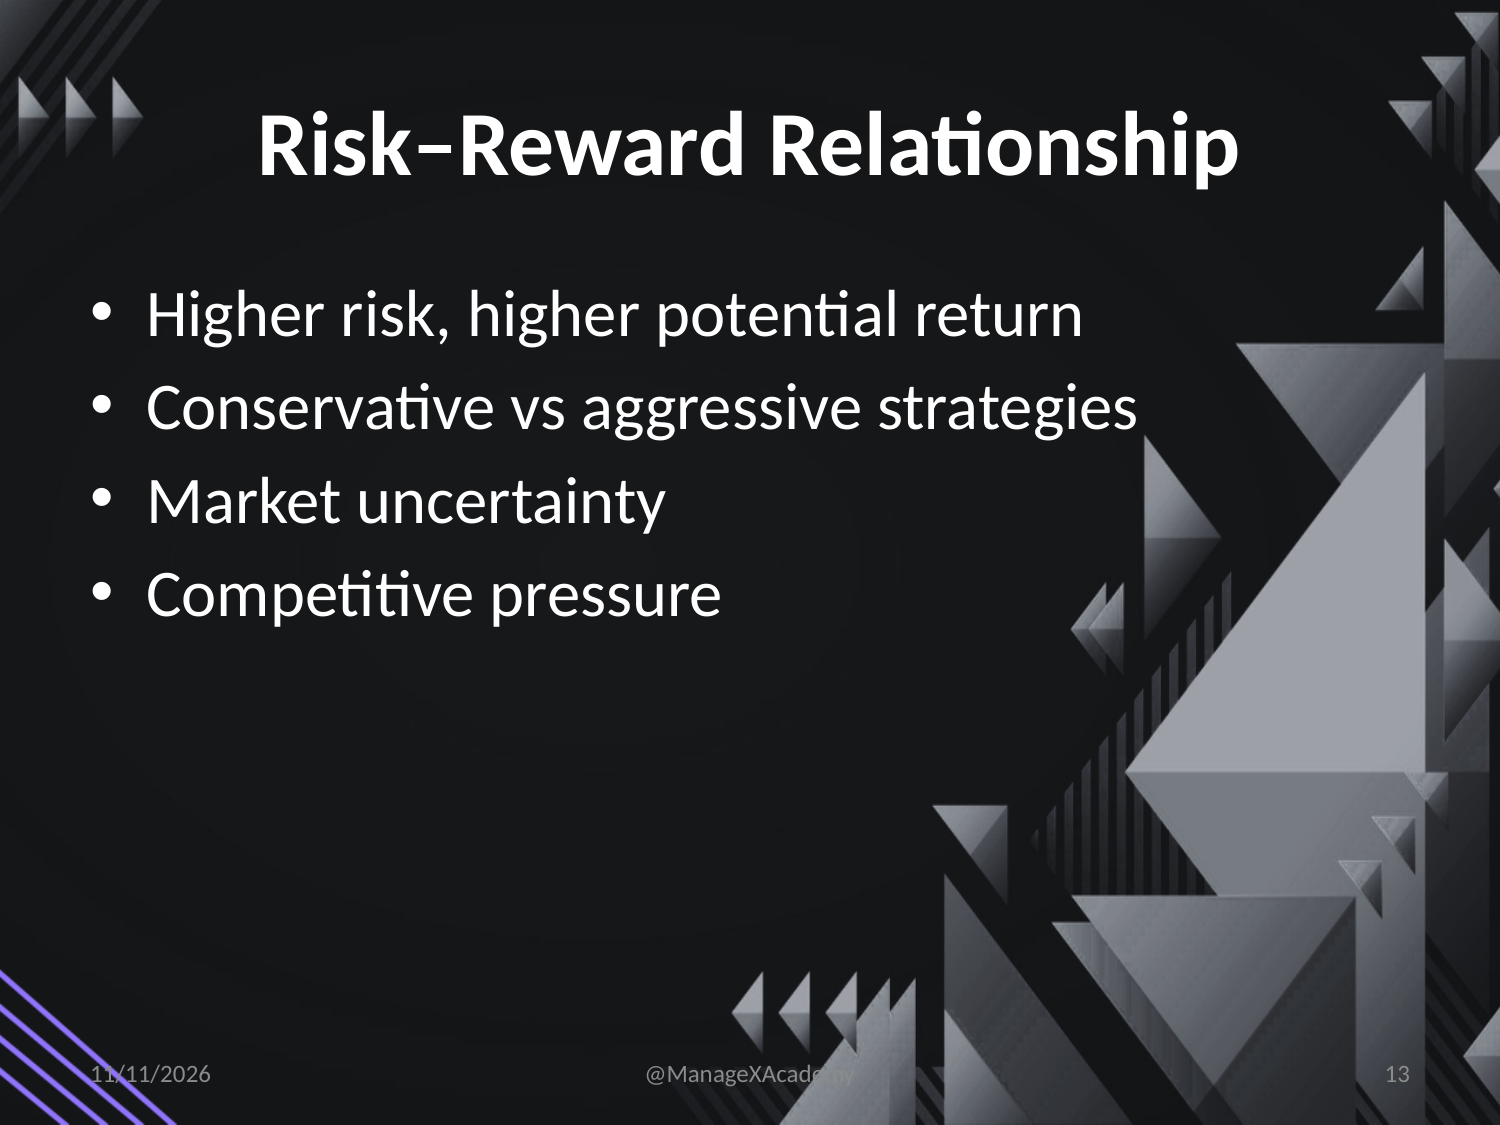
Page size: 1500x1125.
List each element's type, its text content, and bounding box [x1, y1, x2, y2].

footer @ManageXAcademy [512, 1042, 988, 1103]
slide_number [75, 1042, 425, 1103]
slide_number 13 [1074, 1042, 1425, 1103]
picture [0, 0, 1500, 1125]
title Risk–Reward Relationship [75, 45, 1425, 233]
list Higher risk, higher potential return Conservative vs aggressive strategies Market uncertainty Competitive pressure [75, 262, 1425, 1005]
